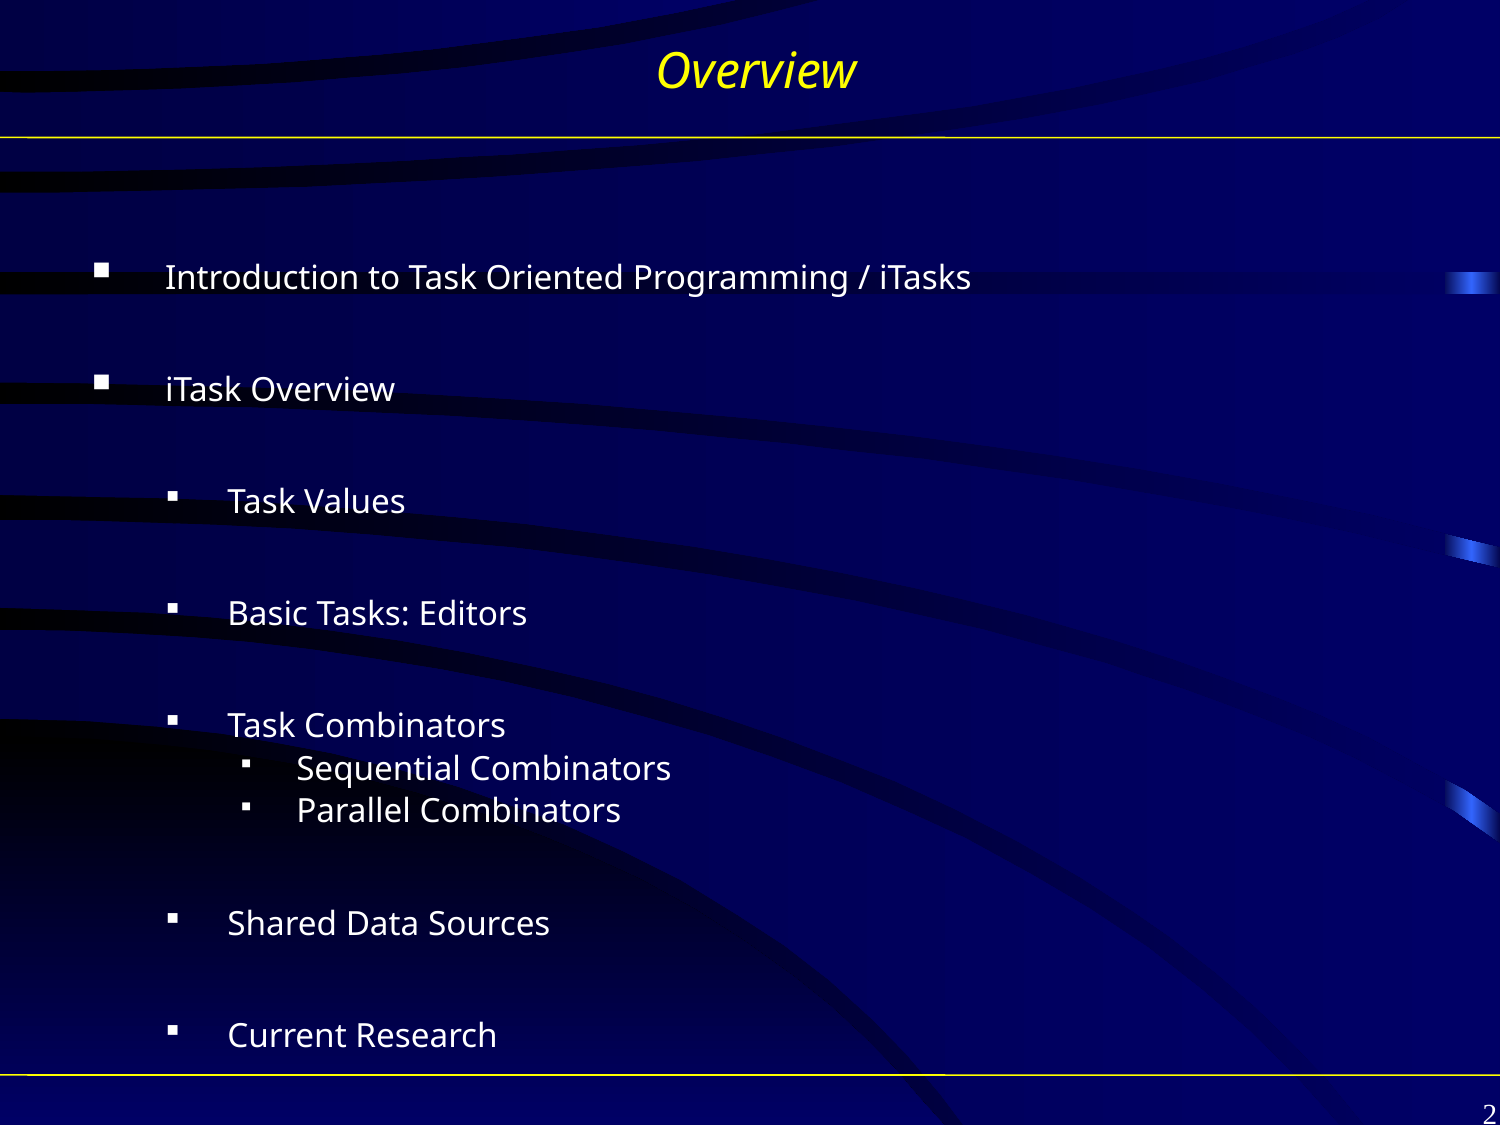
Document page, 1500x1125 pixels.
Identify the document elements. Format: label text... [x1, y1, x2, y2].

list Introduction to Task Oriented Programming / iTasks iTask Overview Task Values Basic Tasks: Editors Task Combinators Sequential Combinators Parallel Combinators Shared Data Sources Current Research Semantics Conclusions [0, 137, 1500, 1063]
title Overview [12, 0, 1500, 137]
slide_number 2 [1394, 1087, 1500, 1125]
